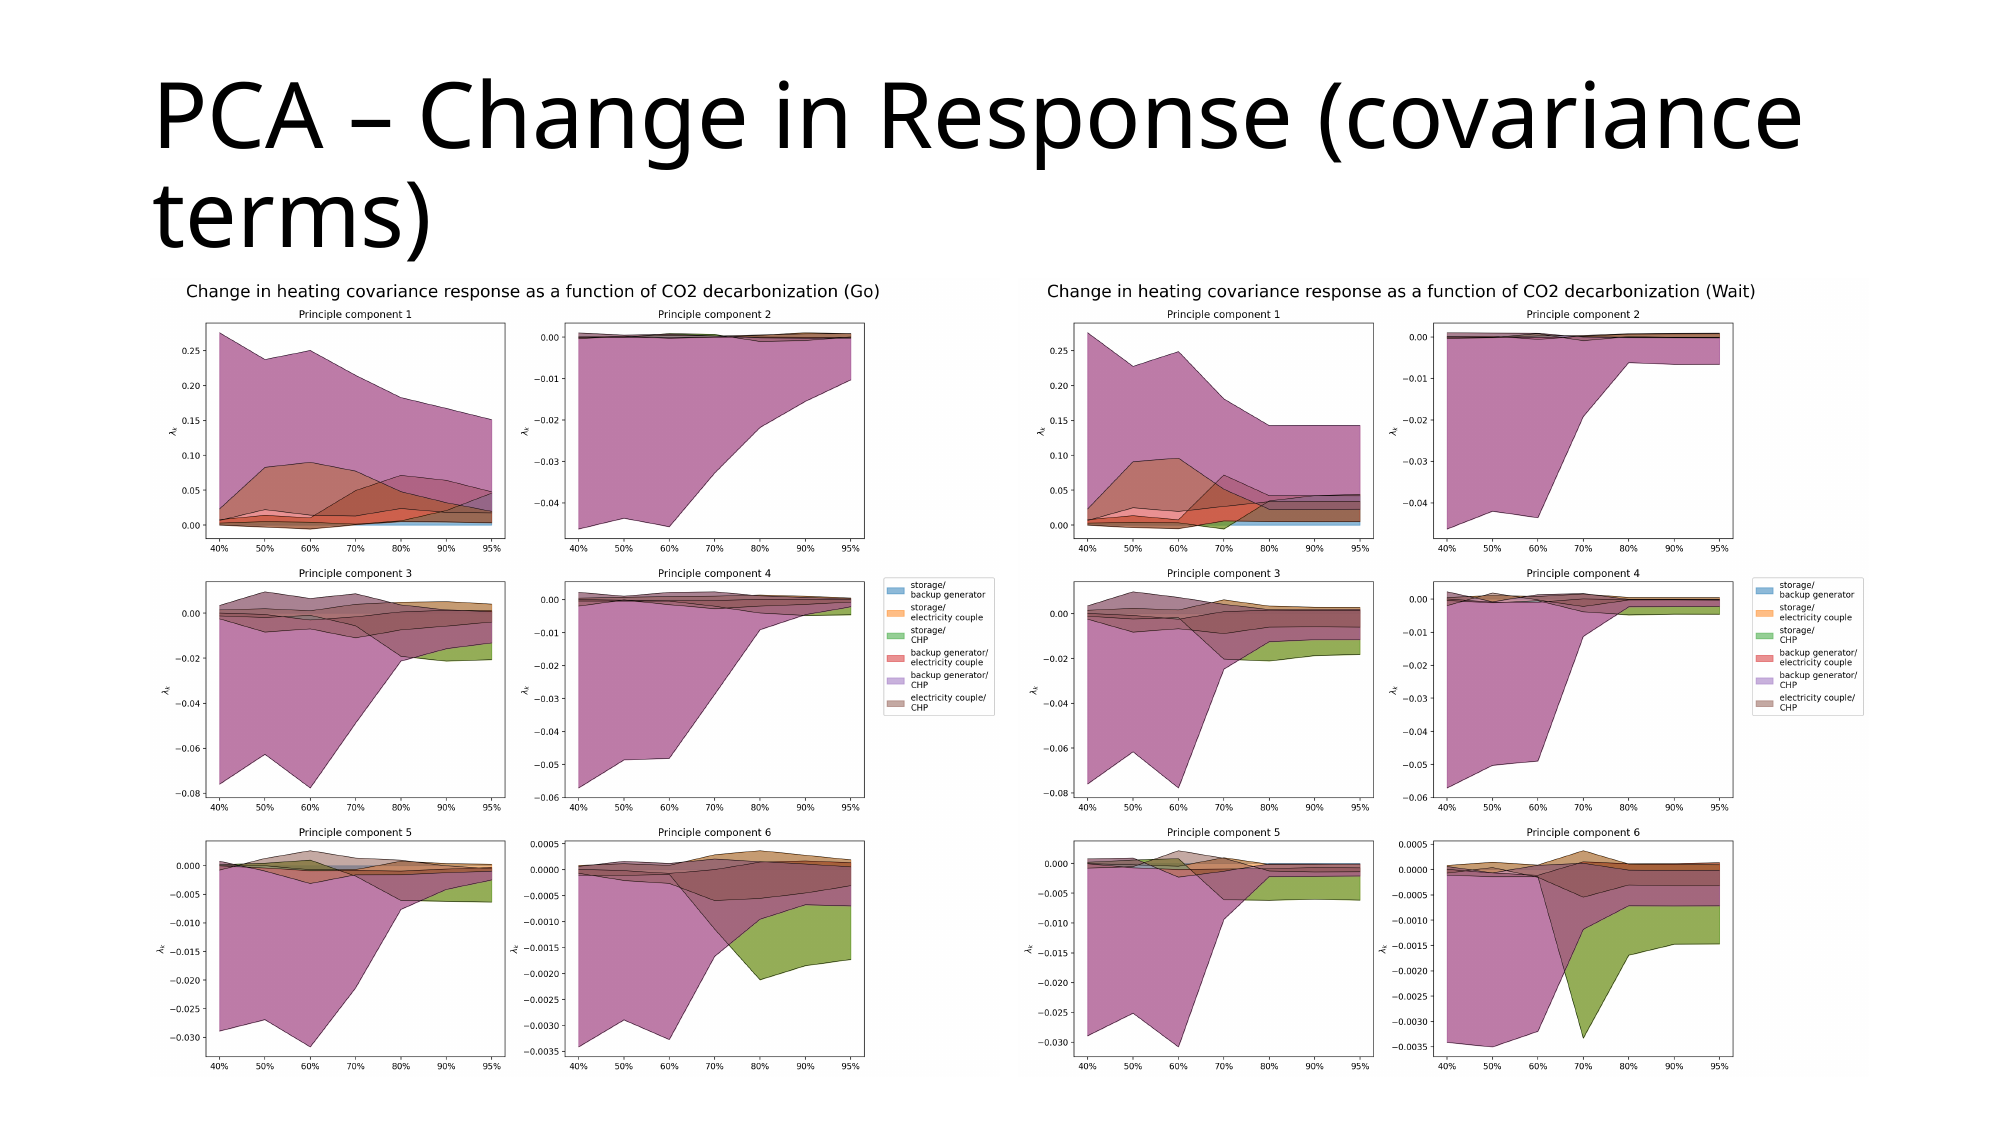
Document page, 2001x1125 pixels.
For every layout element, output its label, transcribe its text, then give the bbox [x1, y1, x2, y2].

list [149, 278, 1000, 1077]
title PCA – Change in Response (covariance terms) [137, 59, 1863, 278]
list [1018, 278, 1869, 1077]
